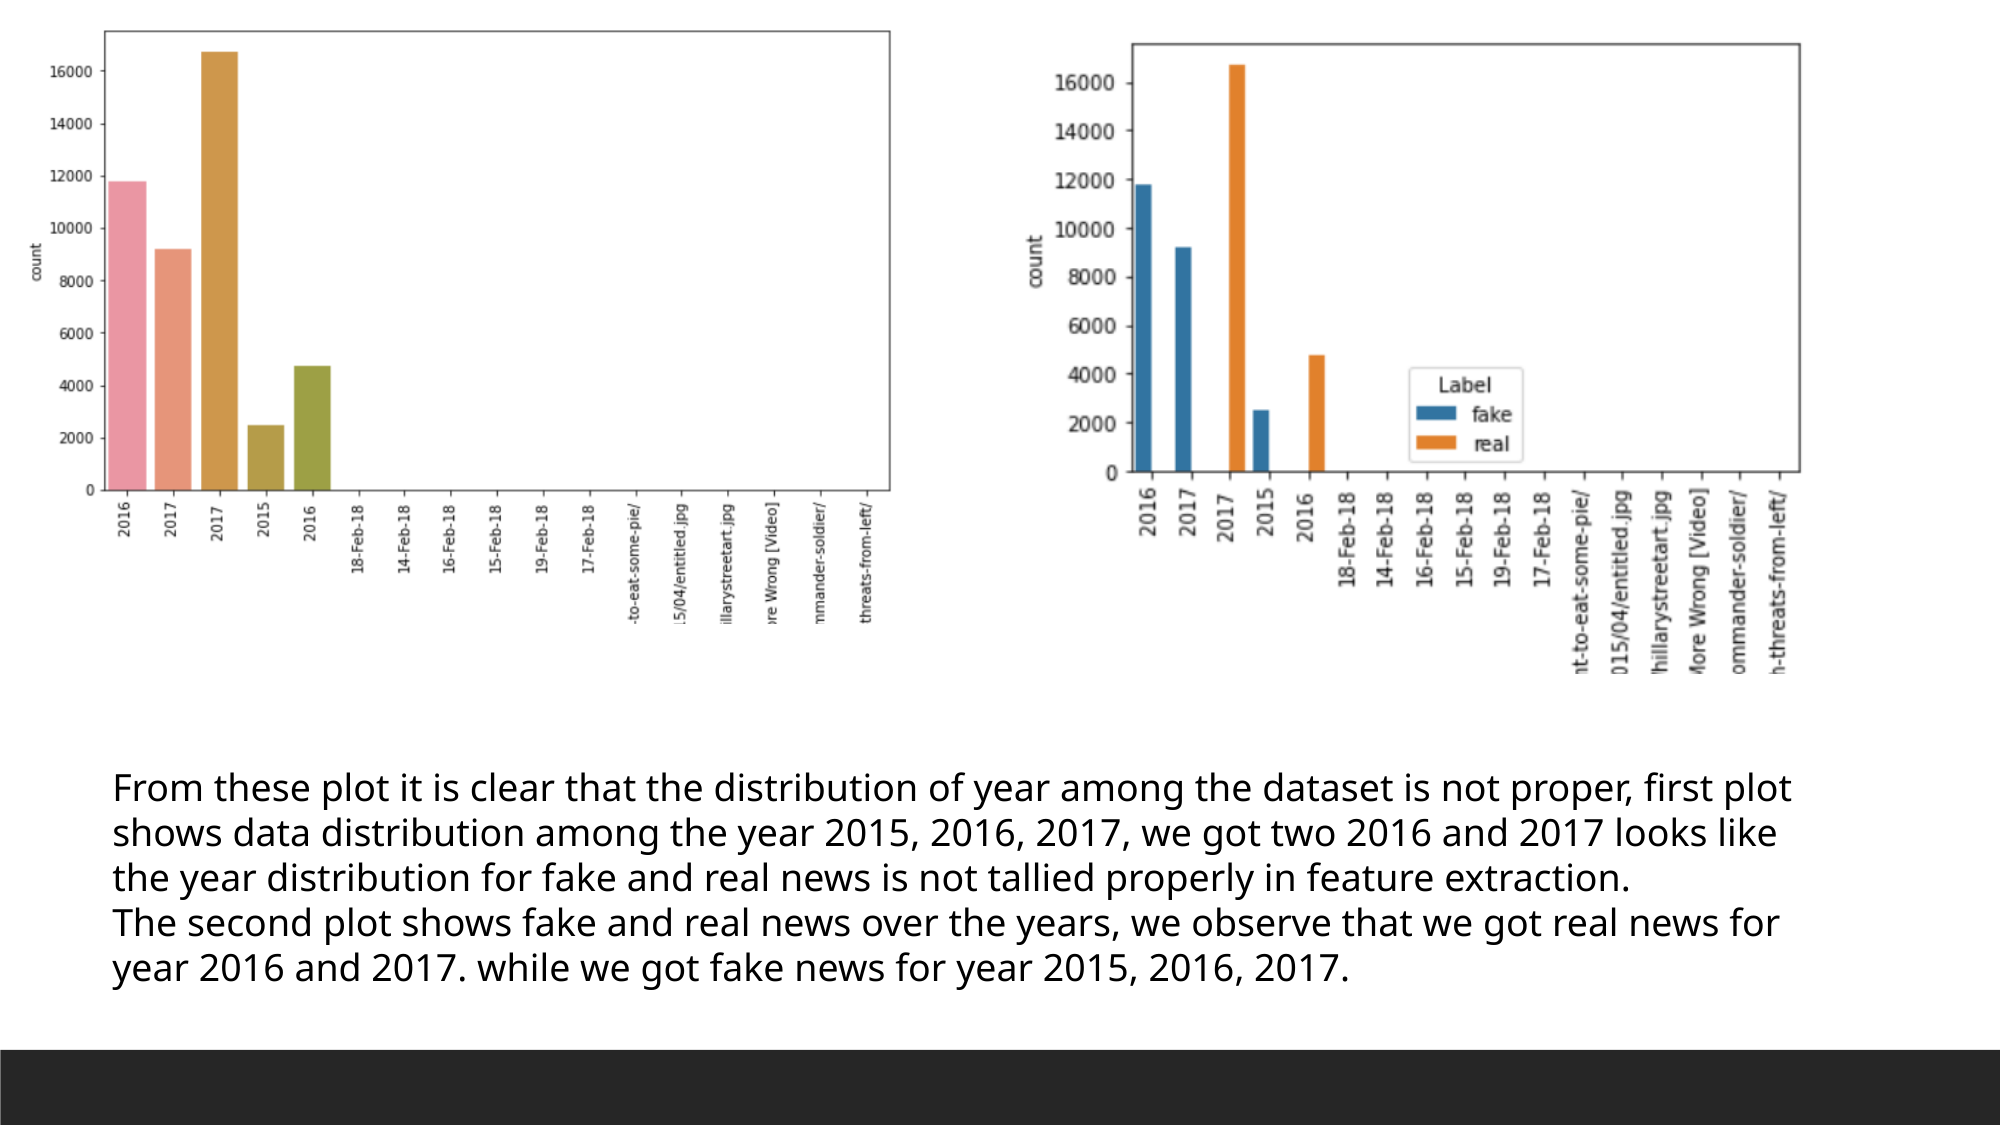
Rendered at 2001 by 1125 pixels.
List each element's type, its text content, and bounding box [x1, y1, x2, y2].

picture [999, 36, 1897, 675]
text_box From these plot it is clear that the distribution of year among the dataset is not proper, first plot shows data distribution among the year 2015, 2016, 2017, we got two 2016 and 2017 looks like the year distribution for fake and real news is not tallied properly in feature extraction. The second plot shows fake and real news over the years, we observe that we got real news for year 2016 and 2017. while we got fake news for year 2015, 2016, 2017. [97, 757, 1844, 997]
picture [0, 25, 926, 625]
